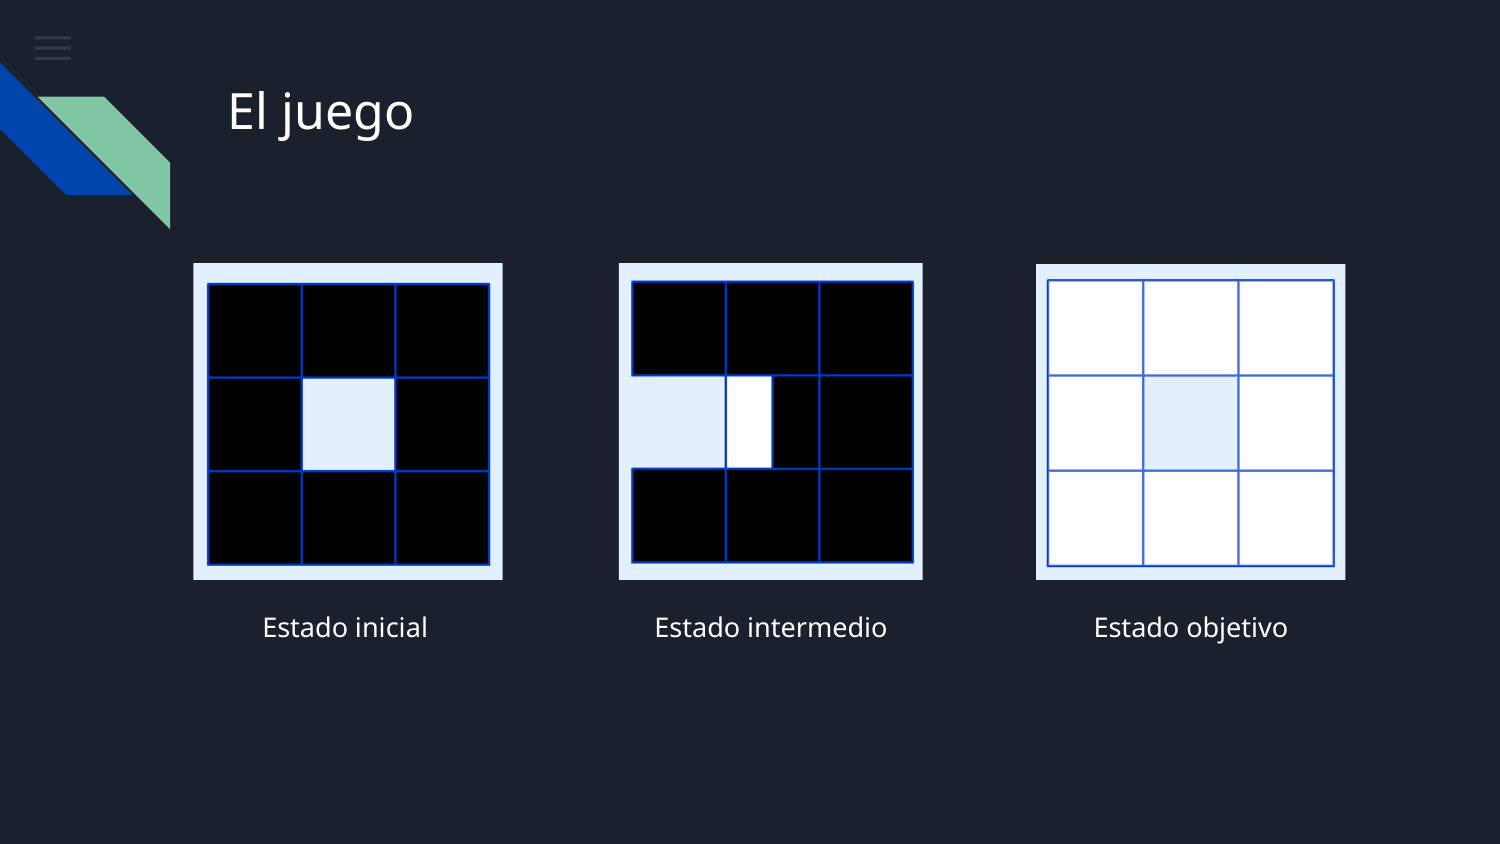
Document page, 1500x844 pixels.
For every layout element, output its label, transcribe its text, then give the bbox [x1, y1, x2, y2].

list Estado inicial [193, 590, 498, 656]
picture [1035, 263, 1346, 580]
picture [618, 263, 923, 581]
title El juego [212, 64, 1368, 215]
picture [193, 263, 503, 581]
list Estado intermedio [618, 590, 923, 656]
list Estado objetivo [1038, 590, 1343, 656]
